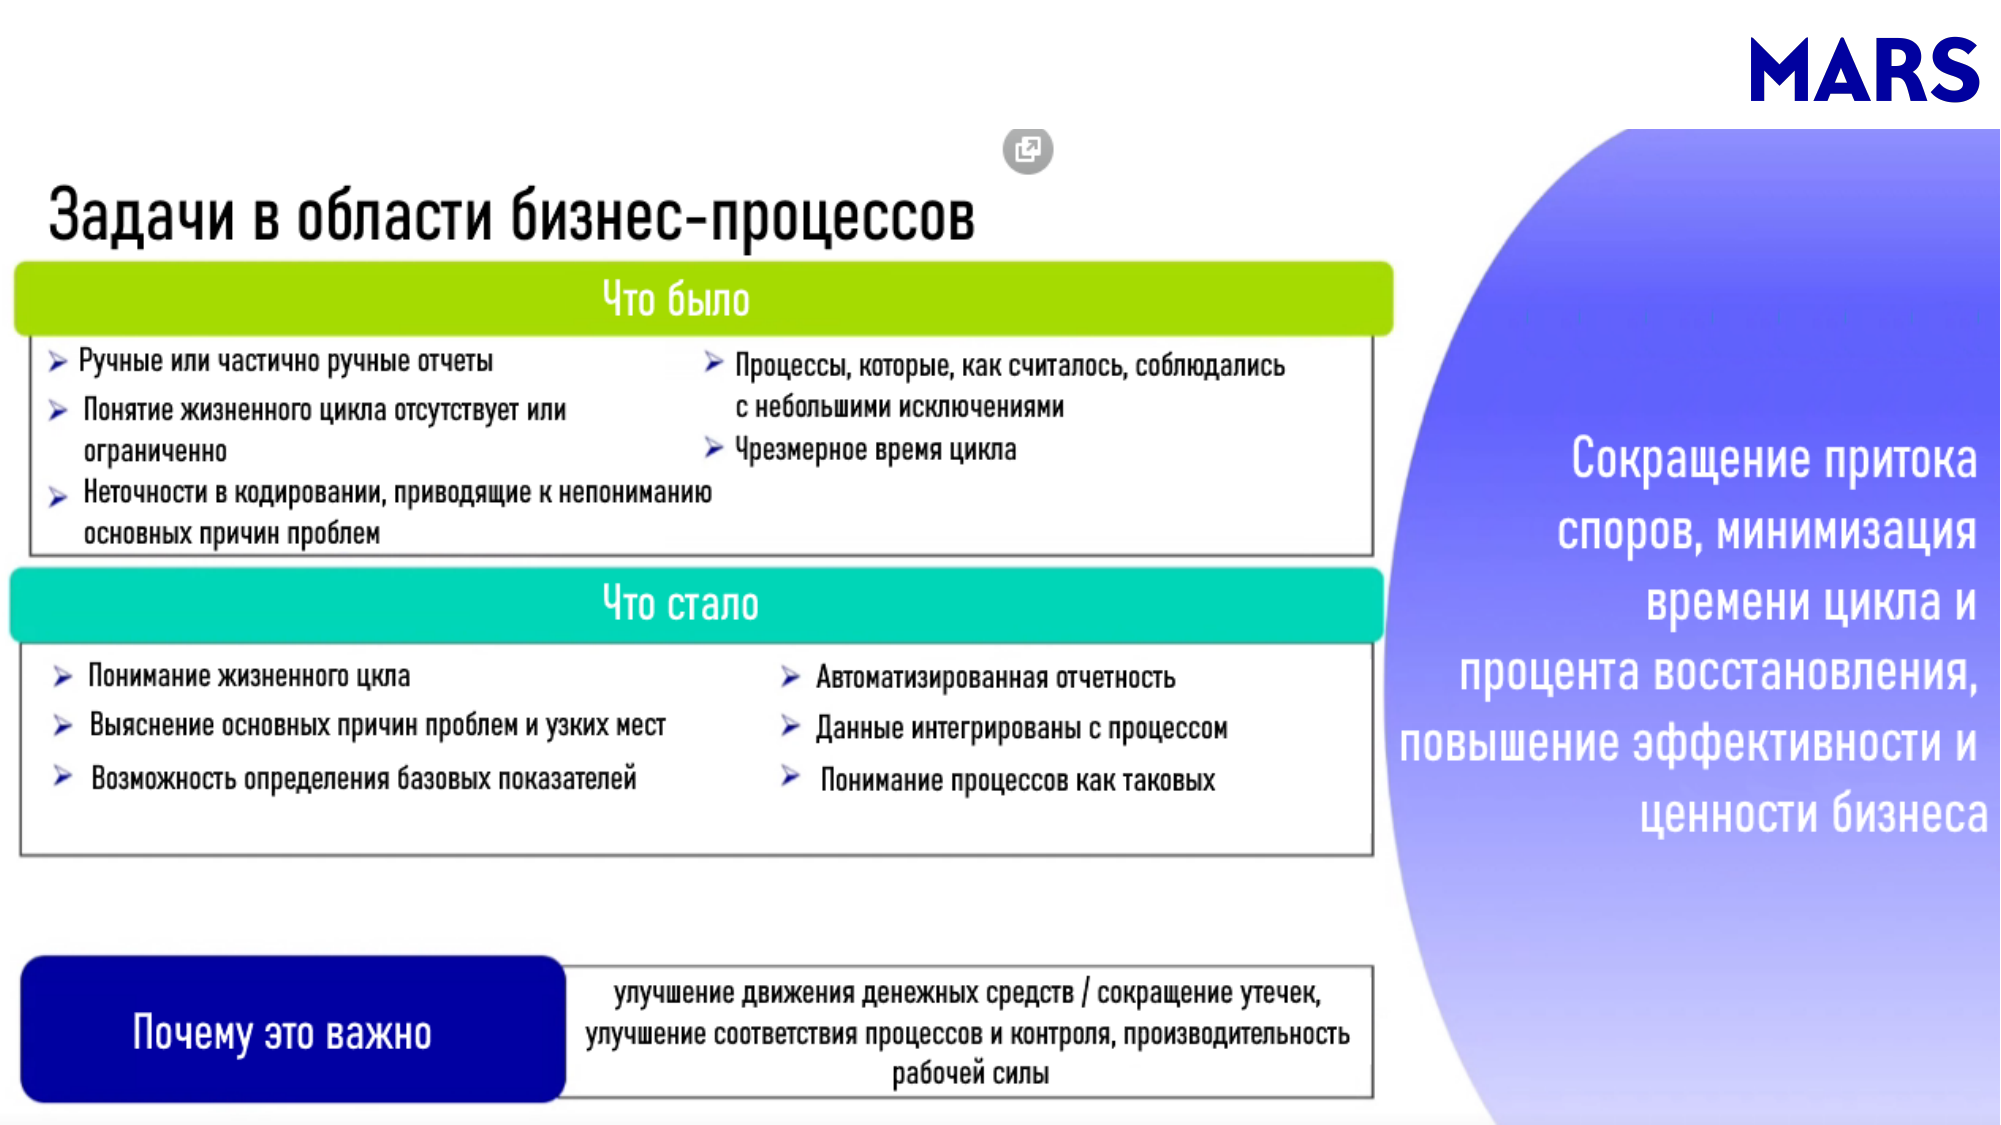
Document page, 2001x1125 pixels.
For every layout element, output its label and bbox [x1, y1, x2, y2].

picture [0, 129, 2000, 1125]
picture [1740, 29, 1985, 108]
